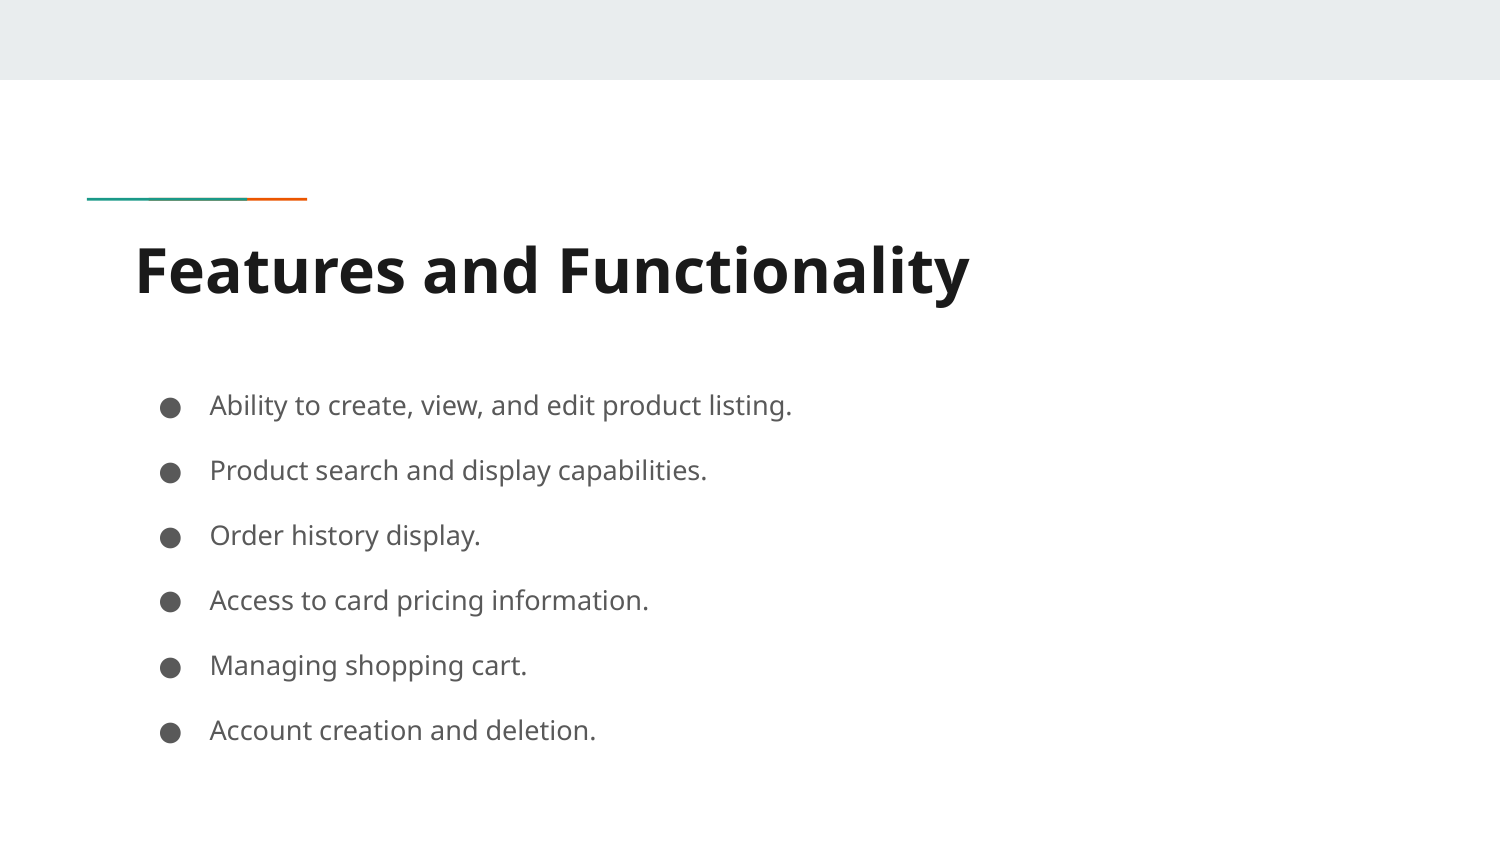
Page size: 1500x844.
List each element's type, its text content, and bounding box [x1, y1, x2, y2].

title Features and Functionality [119, 216, 1381, 305]
list Ability to create, view, and edit product listing. Product search and display capabilities. Order history display. Access to card pricing information. Managing shopping cart. Account creation and deletion. [119, 341, 1381, 712]
